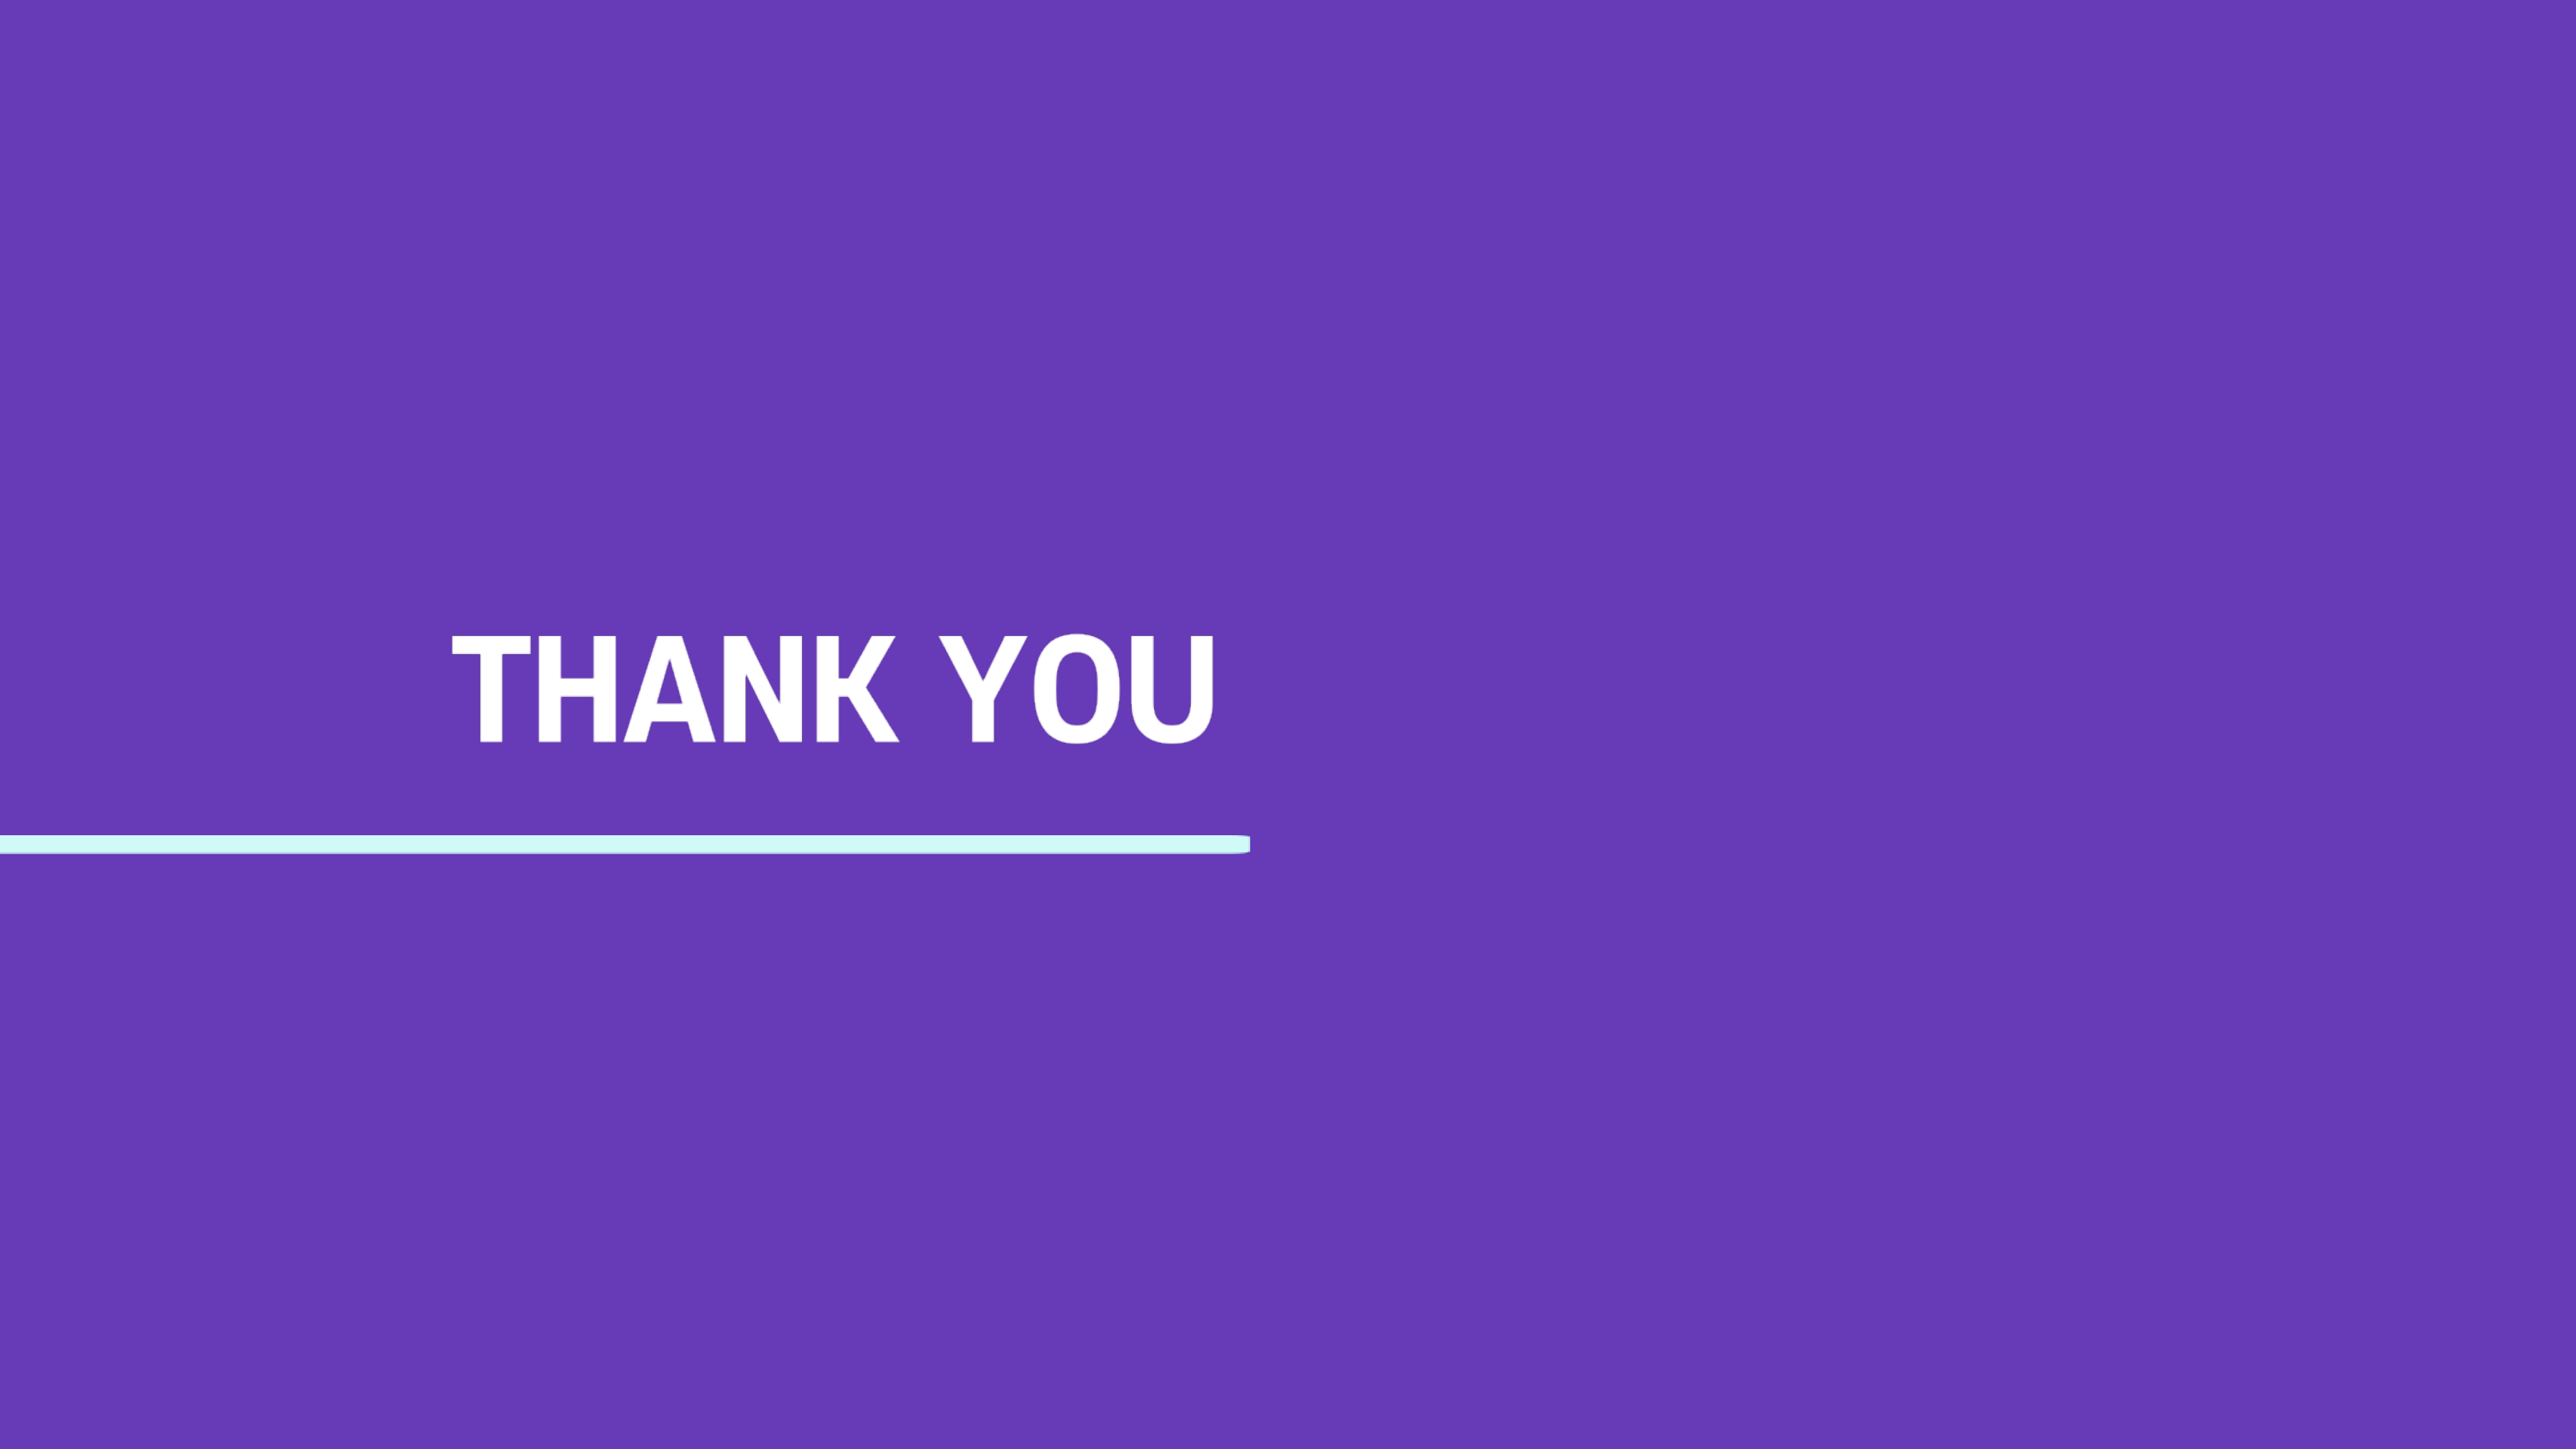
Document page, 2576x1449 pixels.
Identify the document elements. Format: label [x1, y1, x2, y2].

text_box [0, 834, 1250, 854]
picture [401, 574, 1270, 806]
